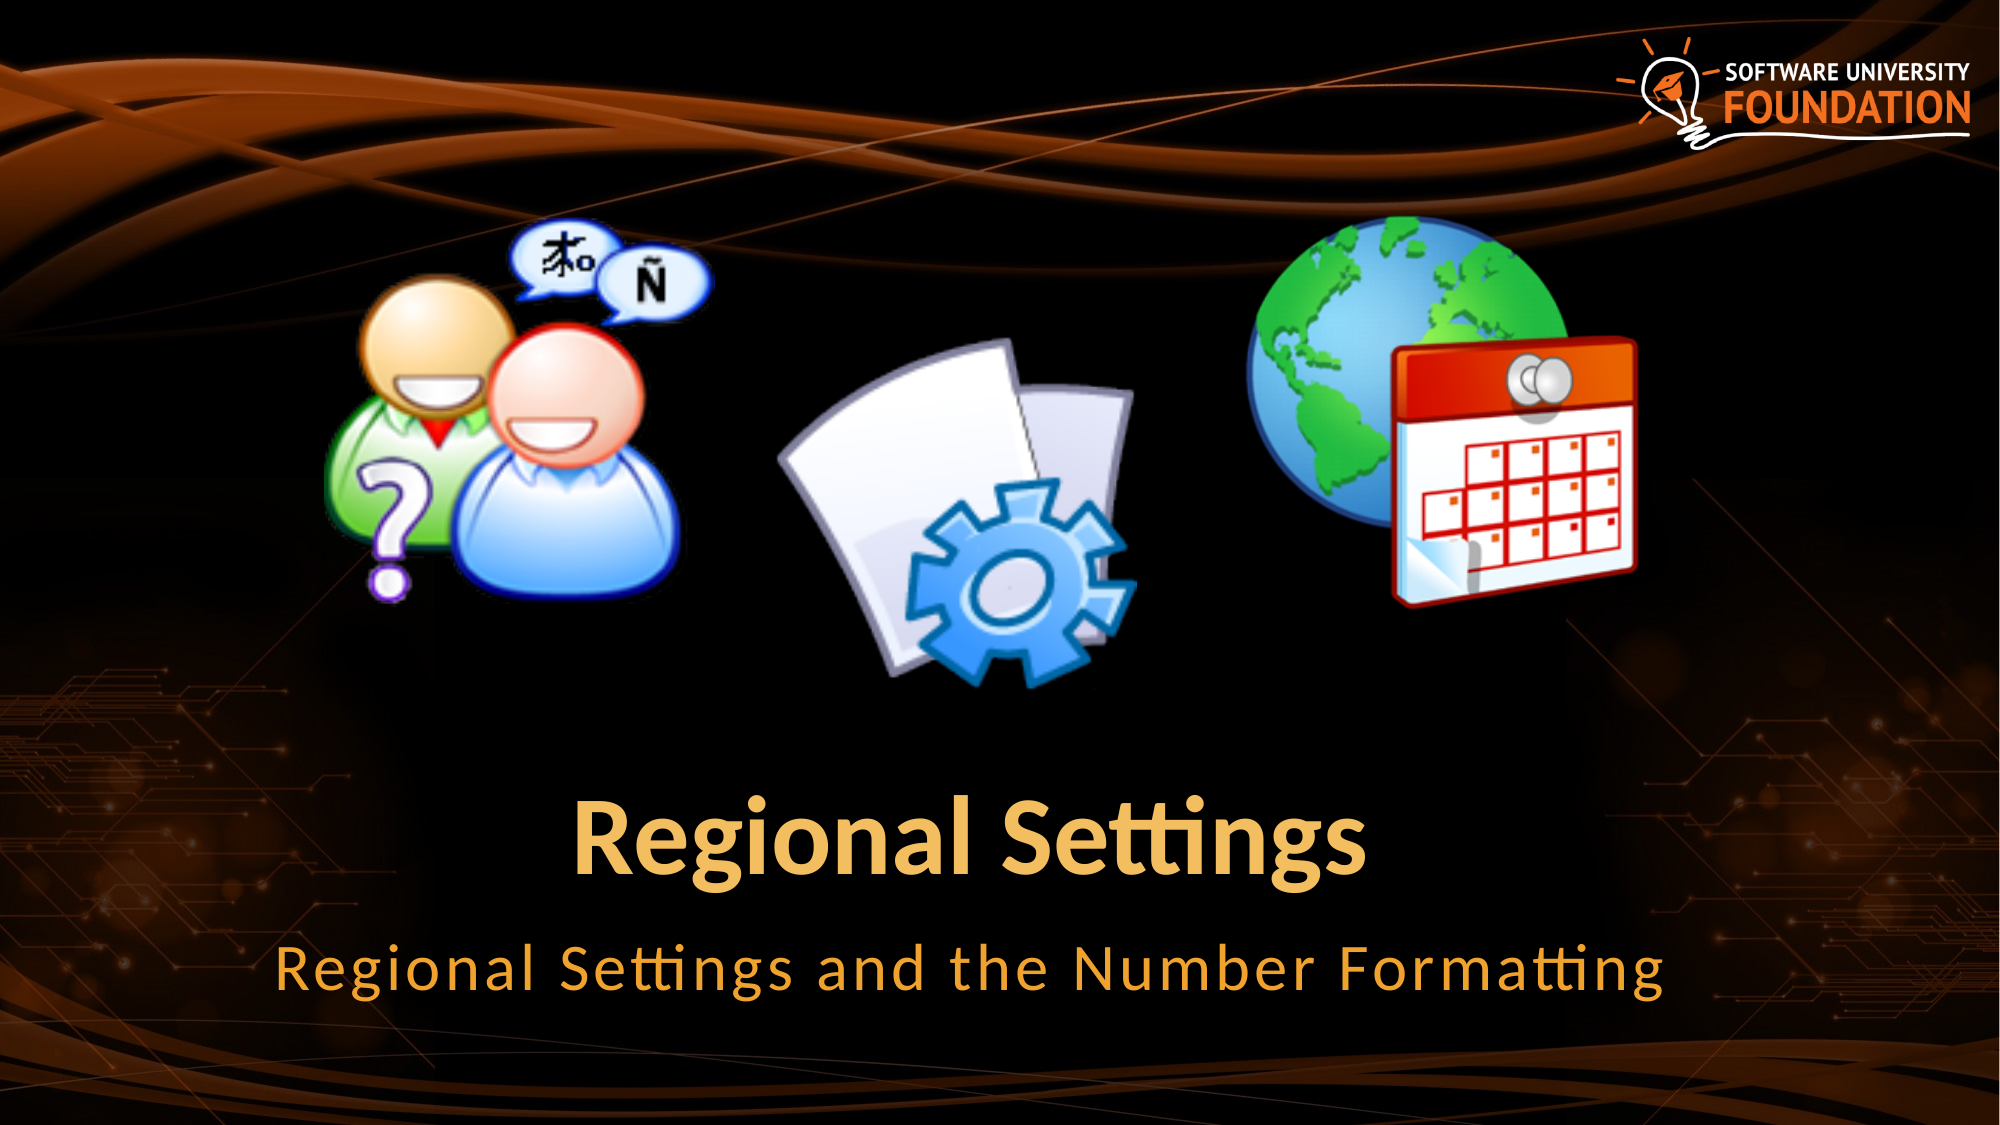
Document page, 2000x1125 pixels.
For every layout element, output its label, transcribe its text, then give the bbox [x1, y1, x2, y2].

list Regional Settings and the Number Formatting [237, 917, 1704, 1025]
title Regional Settings [237, 770, 1704, 905]
picture [0, 0, 2000, 1125]
